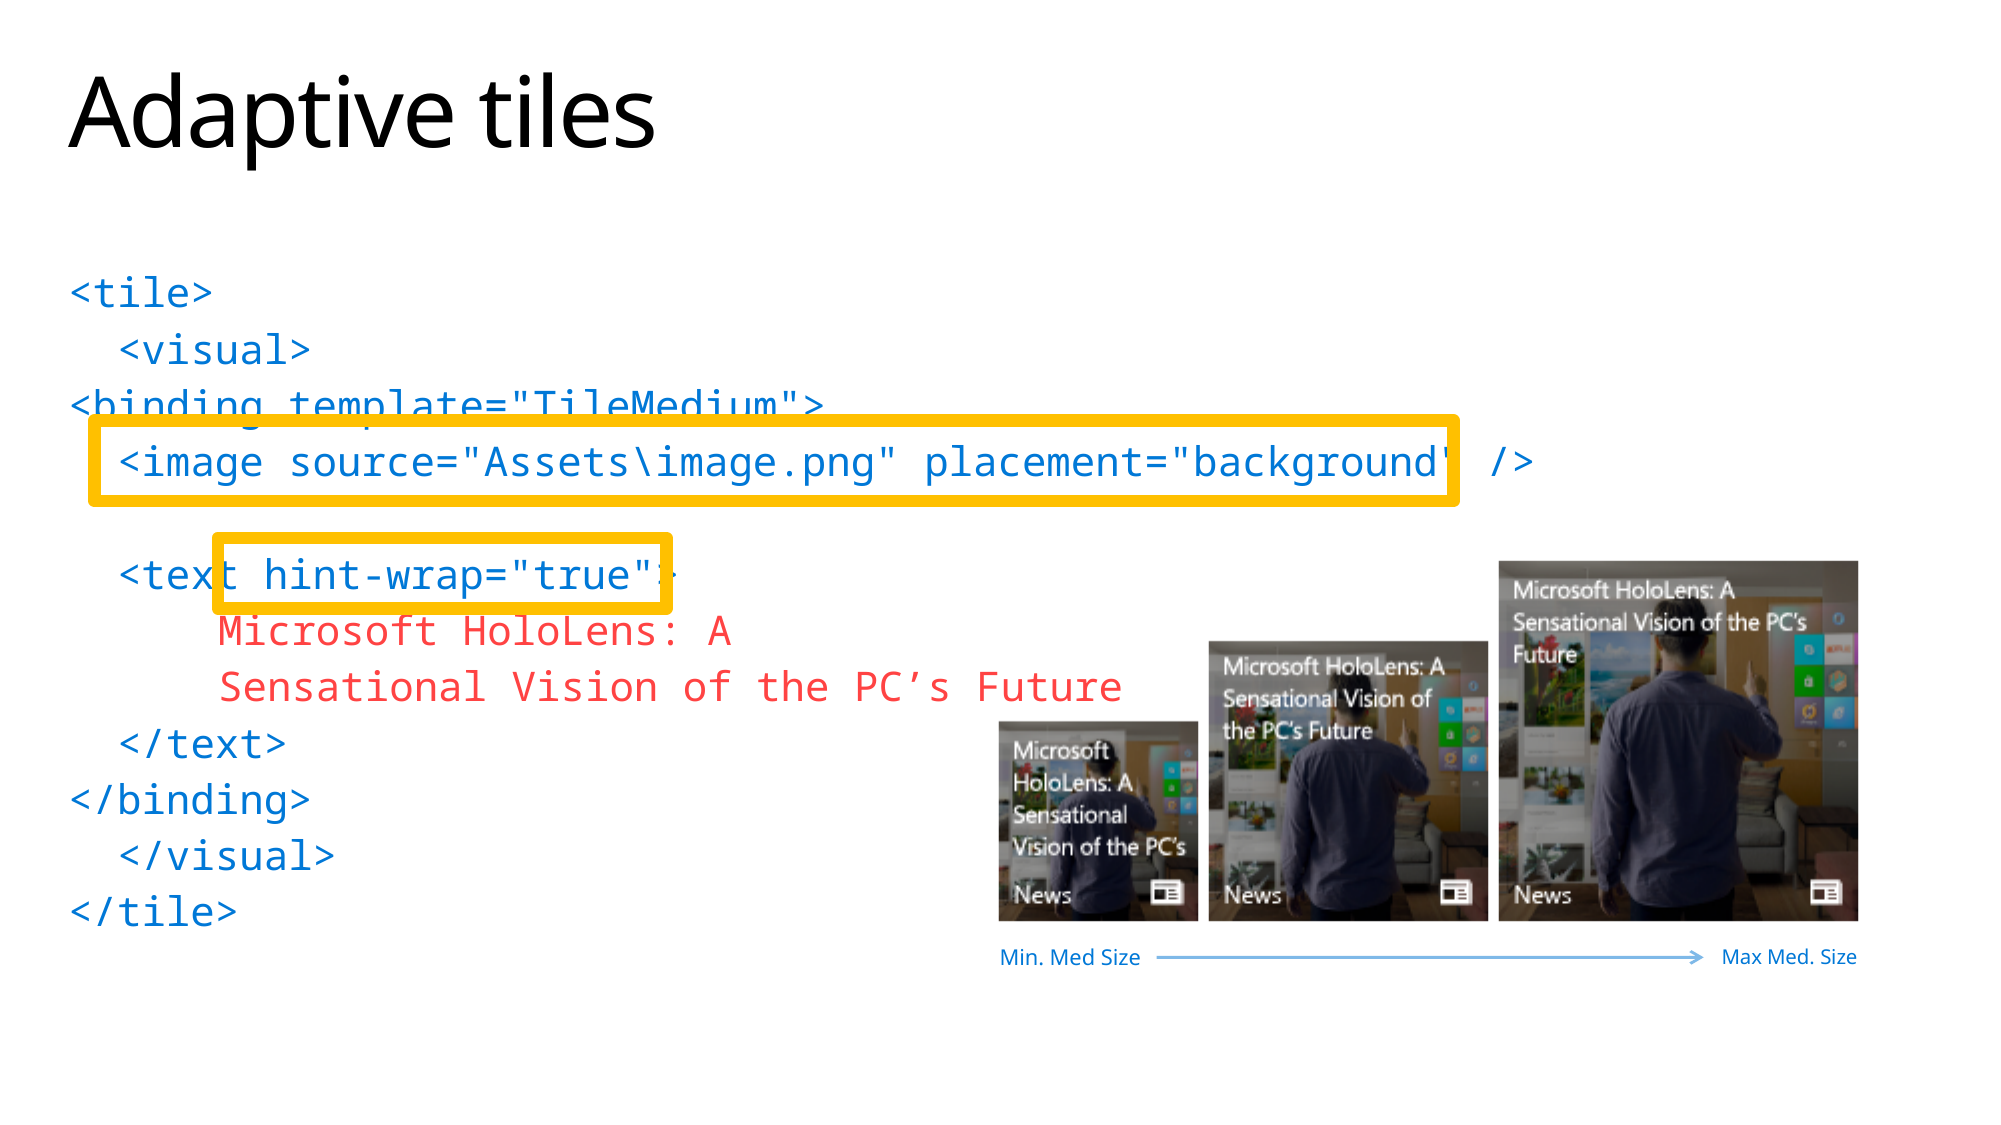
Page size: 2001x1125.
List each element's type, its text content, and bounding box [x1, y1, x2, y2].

title Adaptive tiles [44, 47, 1957, 196]
text_box [94, 420, 1454, 502]
list <tile> <visual> <binding template="TileMedium"> <image source="Assets\image.png" placement="background" /> <text hint-wrap="true"> Microsoft HoloLens: A Sensational Vision of the PC’s Future </text> </binding> </visual> </tile> [44, 196, 1956, 518]
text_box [974, 537, 1883, 989]
text_box [217, 537, 667, 609]
